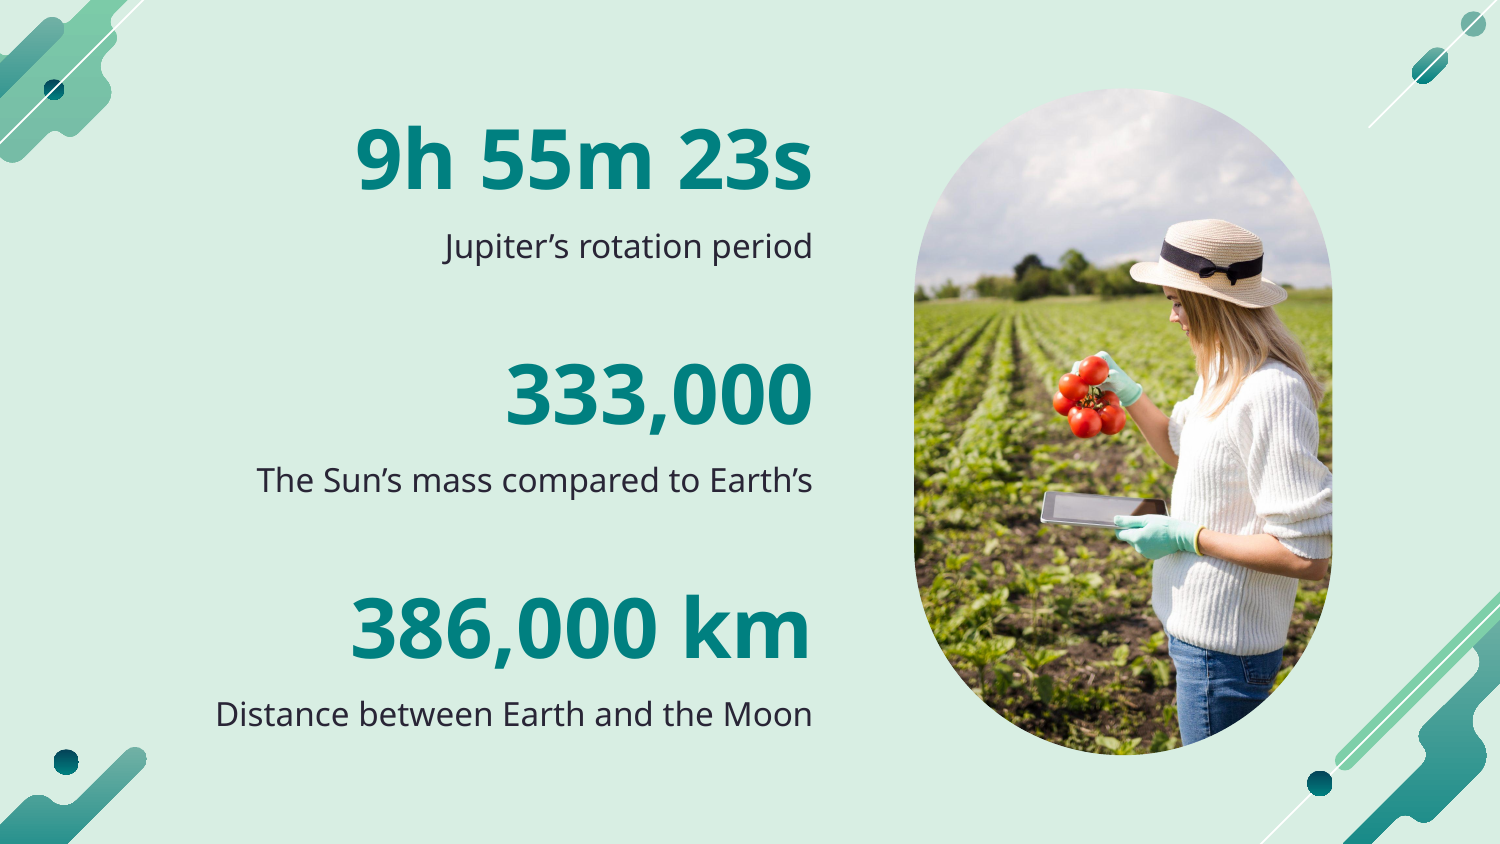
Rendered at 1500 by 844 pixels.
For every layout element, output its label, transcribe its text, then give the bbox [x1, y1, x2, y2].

subtitle Distance between Earth and the Moon [116, 672, 830, 748]
title 386,000 km [116, 564, 830, 672]
subtitle Jupiter’s rotation period [116, 222, 830, 280]
subtitle The Sun’s mass compared to Earth’s [116, 438, 830, 514]
picture [913, 88, 1333, 756]
title 9h 55m 23s [116, 95, 830, 222]
title 333,000 [116, 330, 830, 438]
